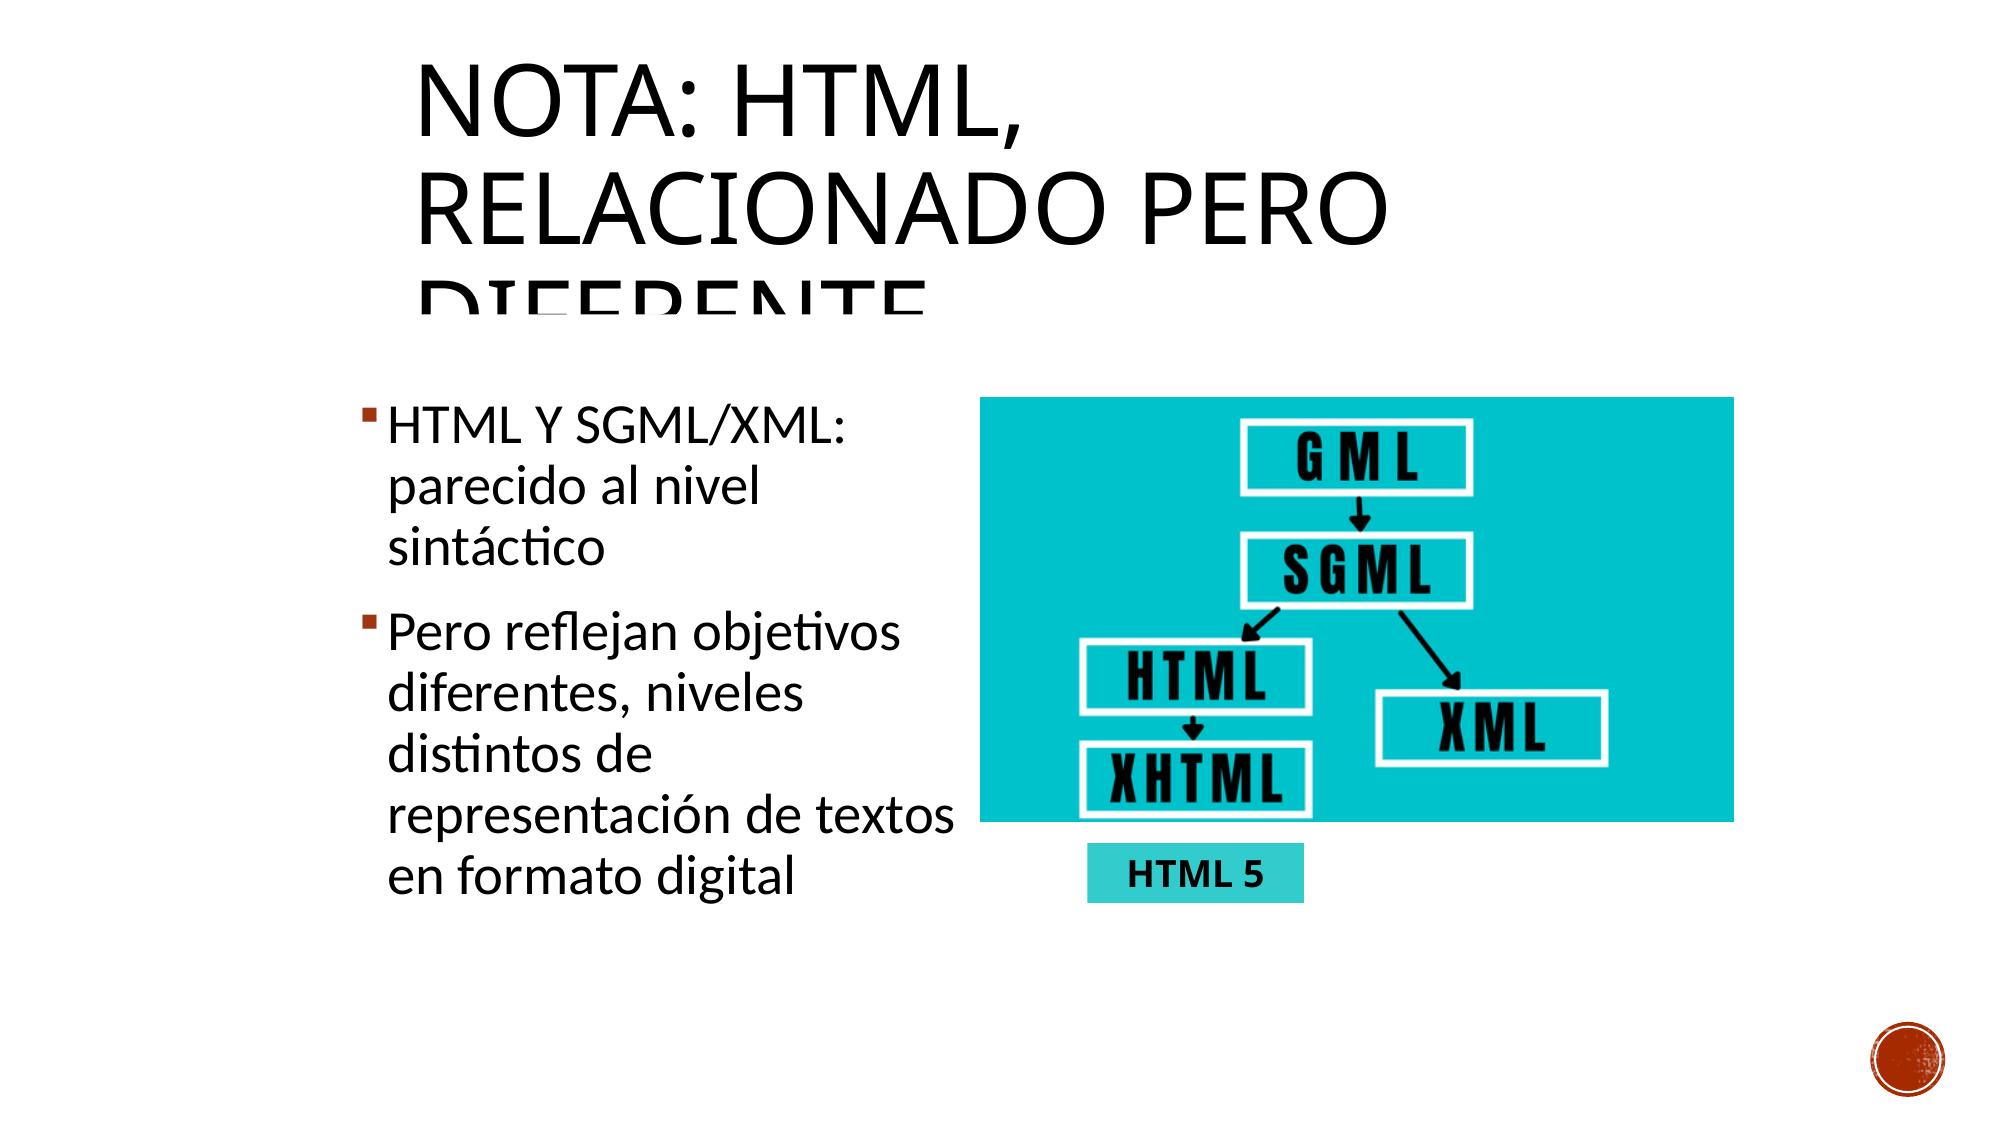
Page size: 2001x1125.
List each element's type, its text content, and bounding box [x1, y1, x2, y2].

picture [980, 397, 1734, 822]
list HTML Y SGML/XML: parecido al nivel sintáctico Pero reflejan objetivos diferentes, niveles distintos de representación de textos en formato digital [343, 314, 977, 958]
text_box HTML 5 [1087, 843, 1304, 903]
title Nota: HTML, relacionado pero diferente [397, 164, 1723, 261]
